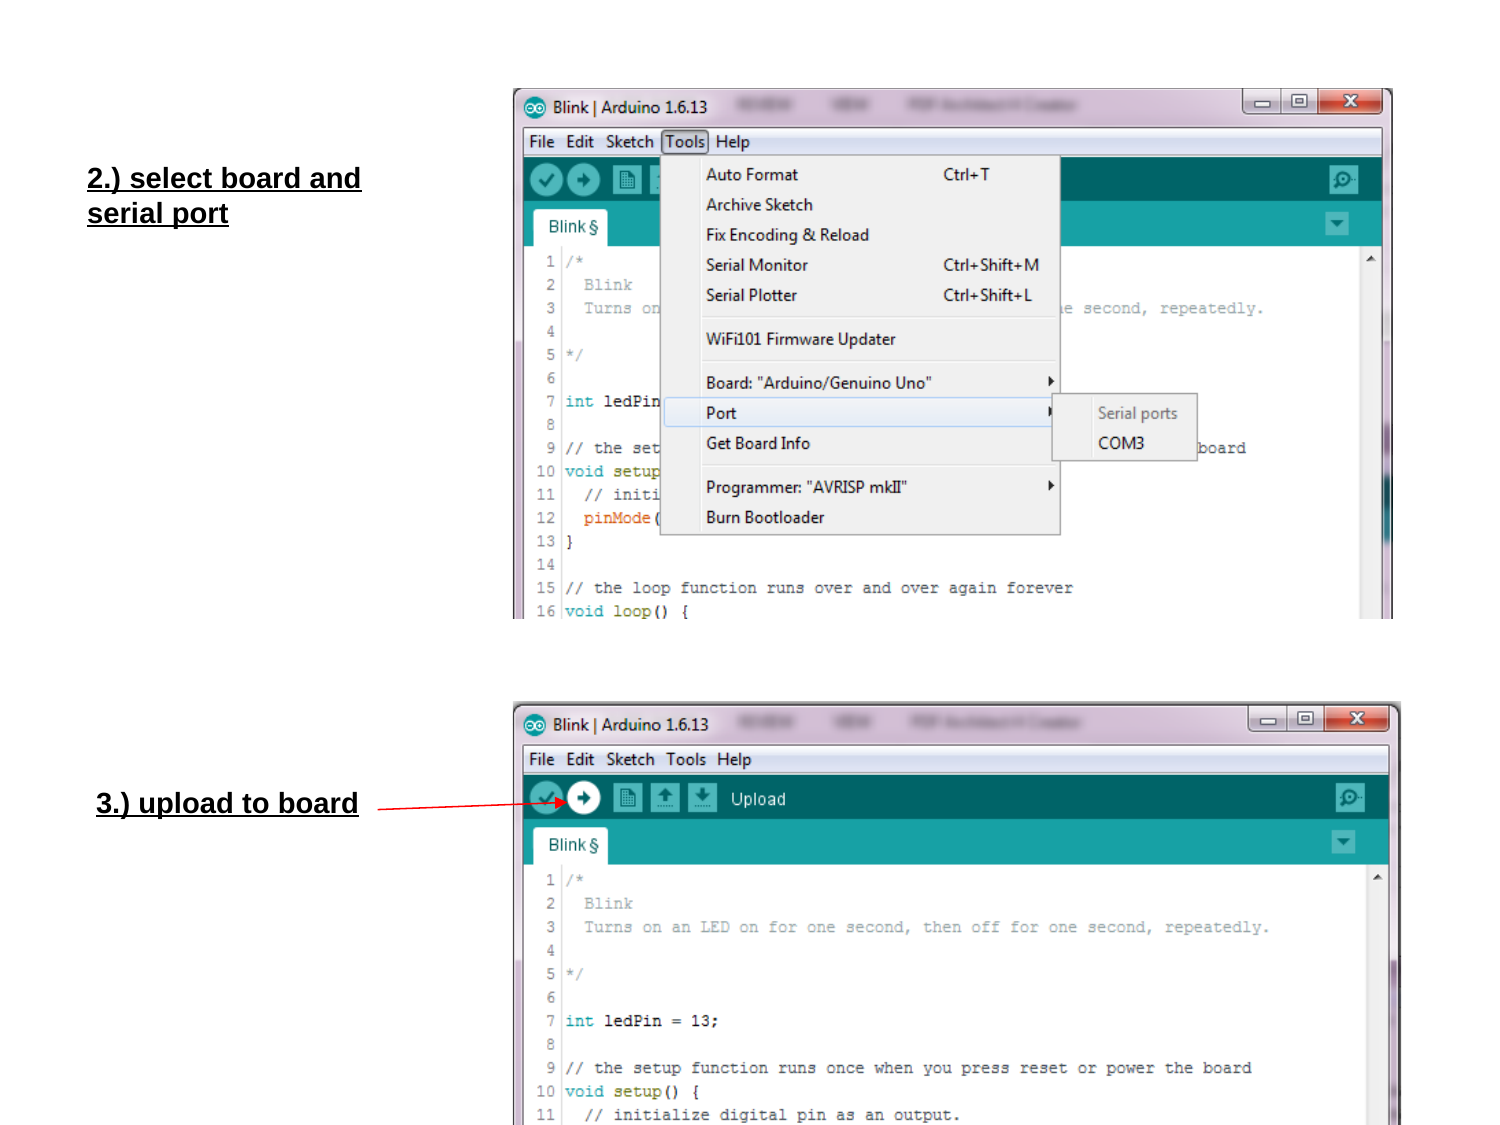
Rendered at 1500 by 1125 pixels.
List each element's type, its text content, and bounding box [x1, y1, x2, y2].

picture [512, 700, 1402, 1125]
text_box 2.) select board and serial port [72, 151, 398, 237]
text_box 3.) upload to board [81, 777, 398, 827]
picture [512, 88, 1393, 619]
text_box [377, 802, 568, 810]
